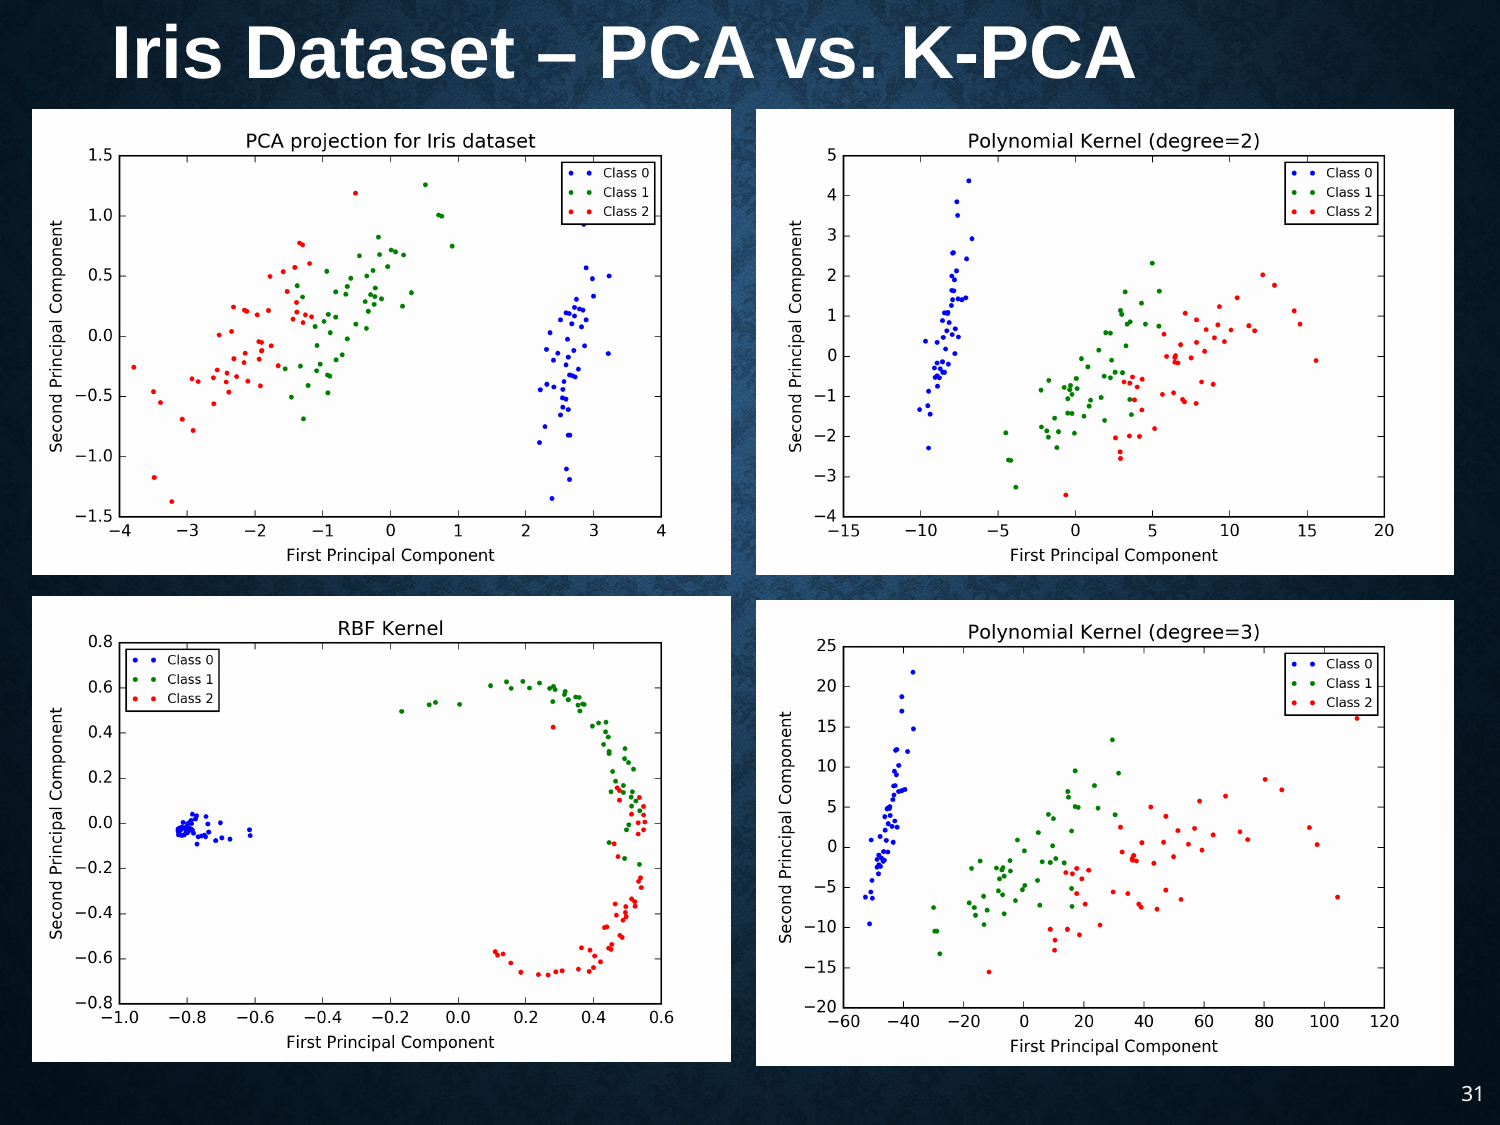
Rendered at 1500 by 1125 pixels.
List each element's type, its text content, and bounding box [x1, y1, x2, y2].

picture [32, 595, 731, 1062]
slide_number 31 [1407, 1065, 1500, 1125]
picture [755, 599, 1455, 1066]
picture [755, 108, 1455, 575]
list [32, 108, 731, 575]
text_box Iris Dataset – PCA vs. K-PCA [96, 0, 1317, 110]
